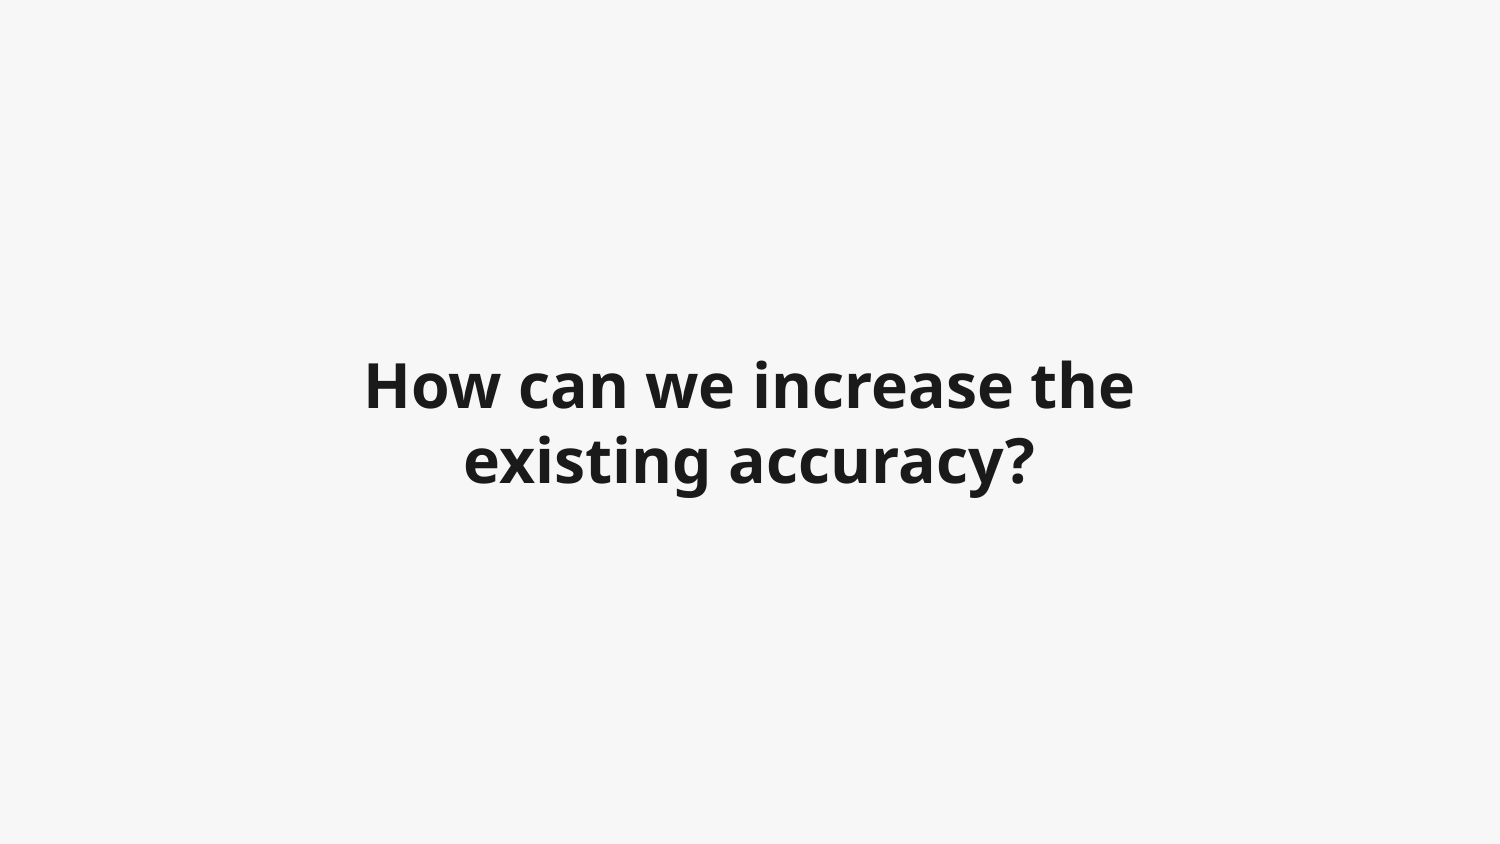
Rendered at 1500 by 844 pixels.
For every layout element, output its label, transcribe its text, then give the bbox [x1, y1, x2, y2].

text_box How can we increase the existing accuracy? [227, 331, 1273, 586]
